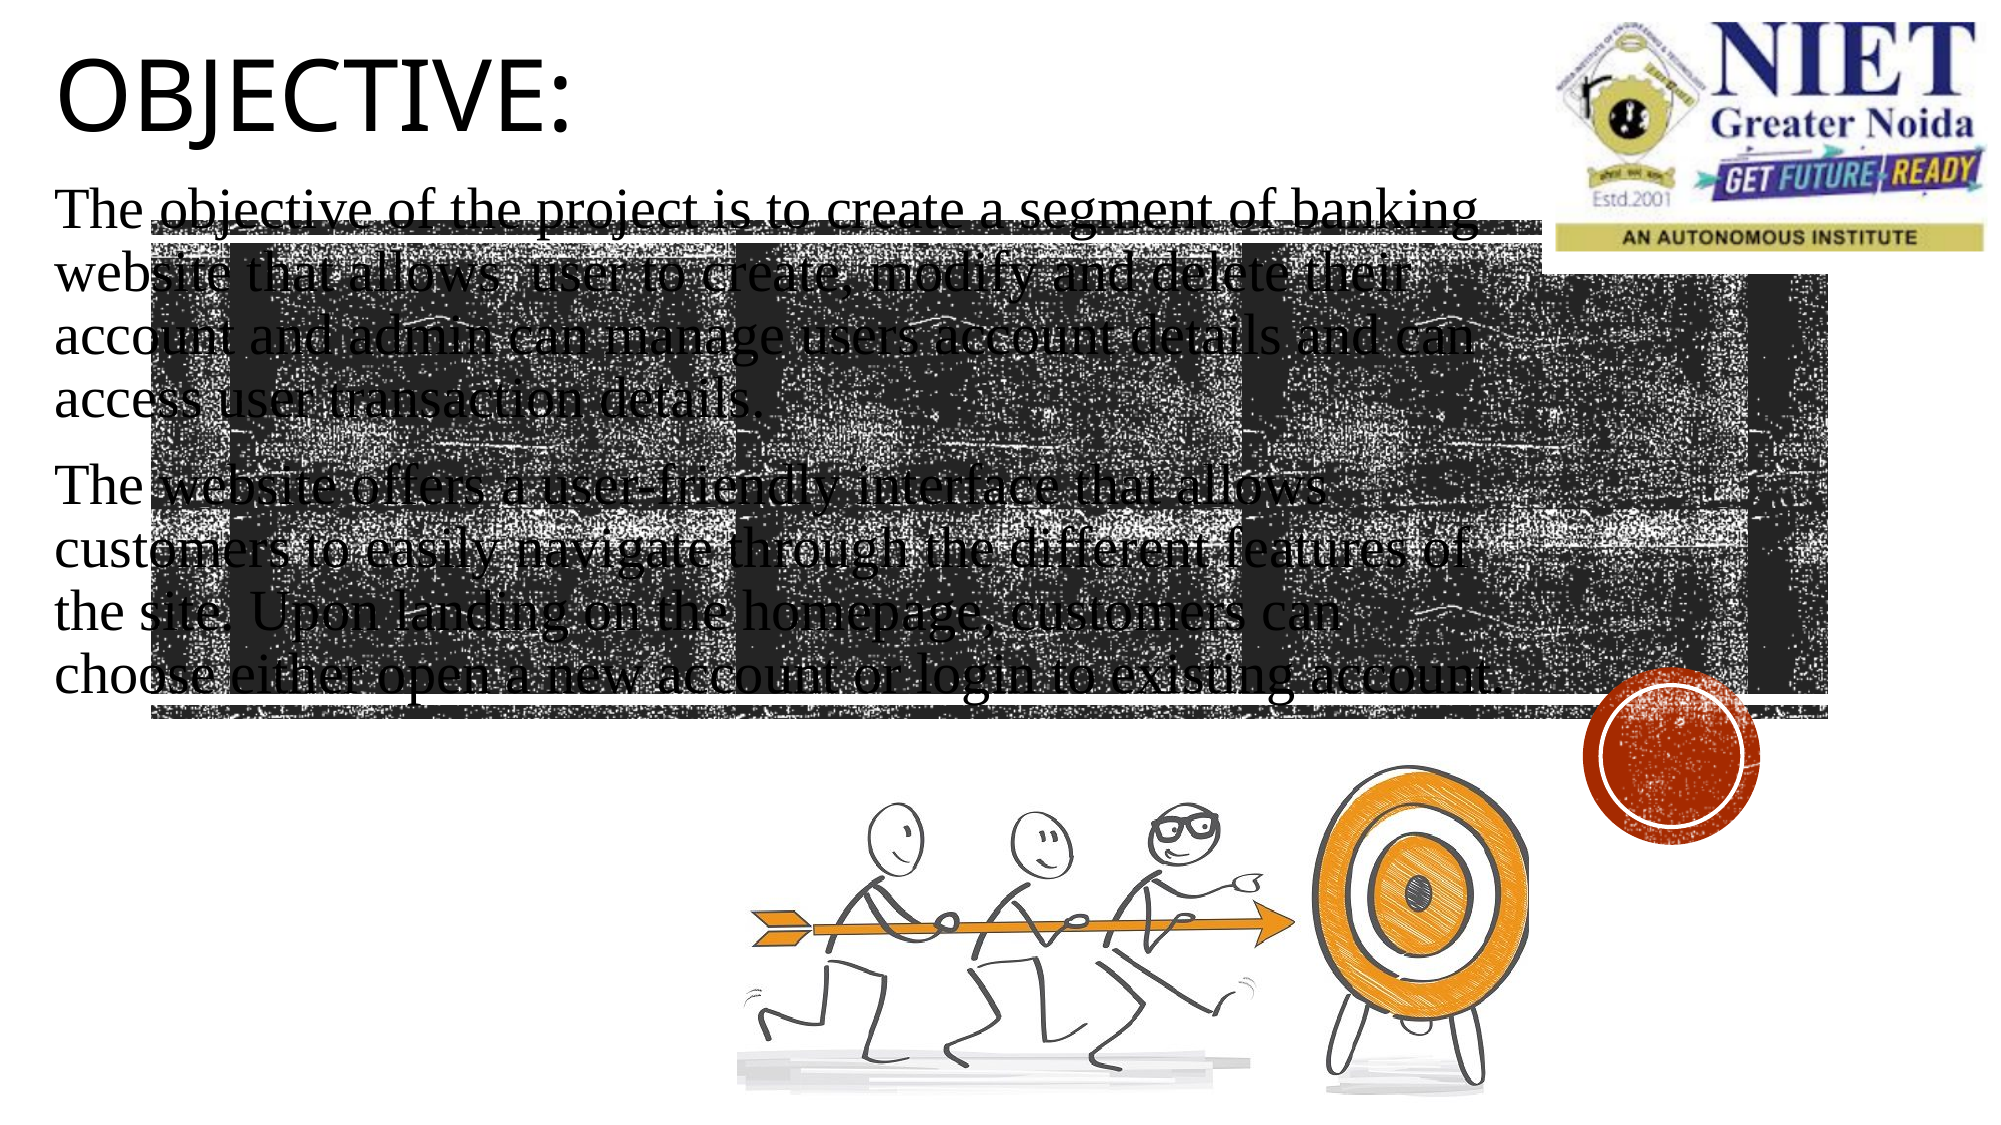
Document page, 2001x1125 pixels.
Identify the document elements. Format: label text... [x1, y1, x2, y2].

subtitle OBJECTIVE: The objective of the project is to create a segment of banking website that allows user to create, modify and delete their account and admin can manage users account details and can access user transaction details. The website offers a user-friendly interface that allows customers to easily navigate through the different features of the site. Upon landing on the homepage, customers can choose either open a new account or login to existing account. [39, 37, 1529, 731]
picture [737, 744, 1529, 1125]
picture [1542, 1, 2000, 274]
